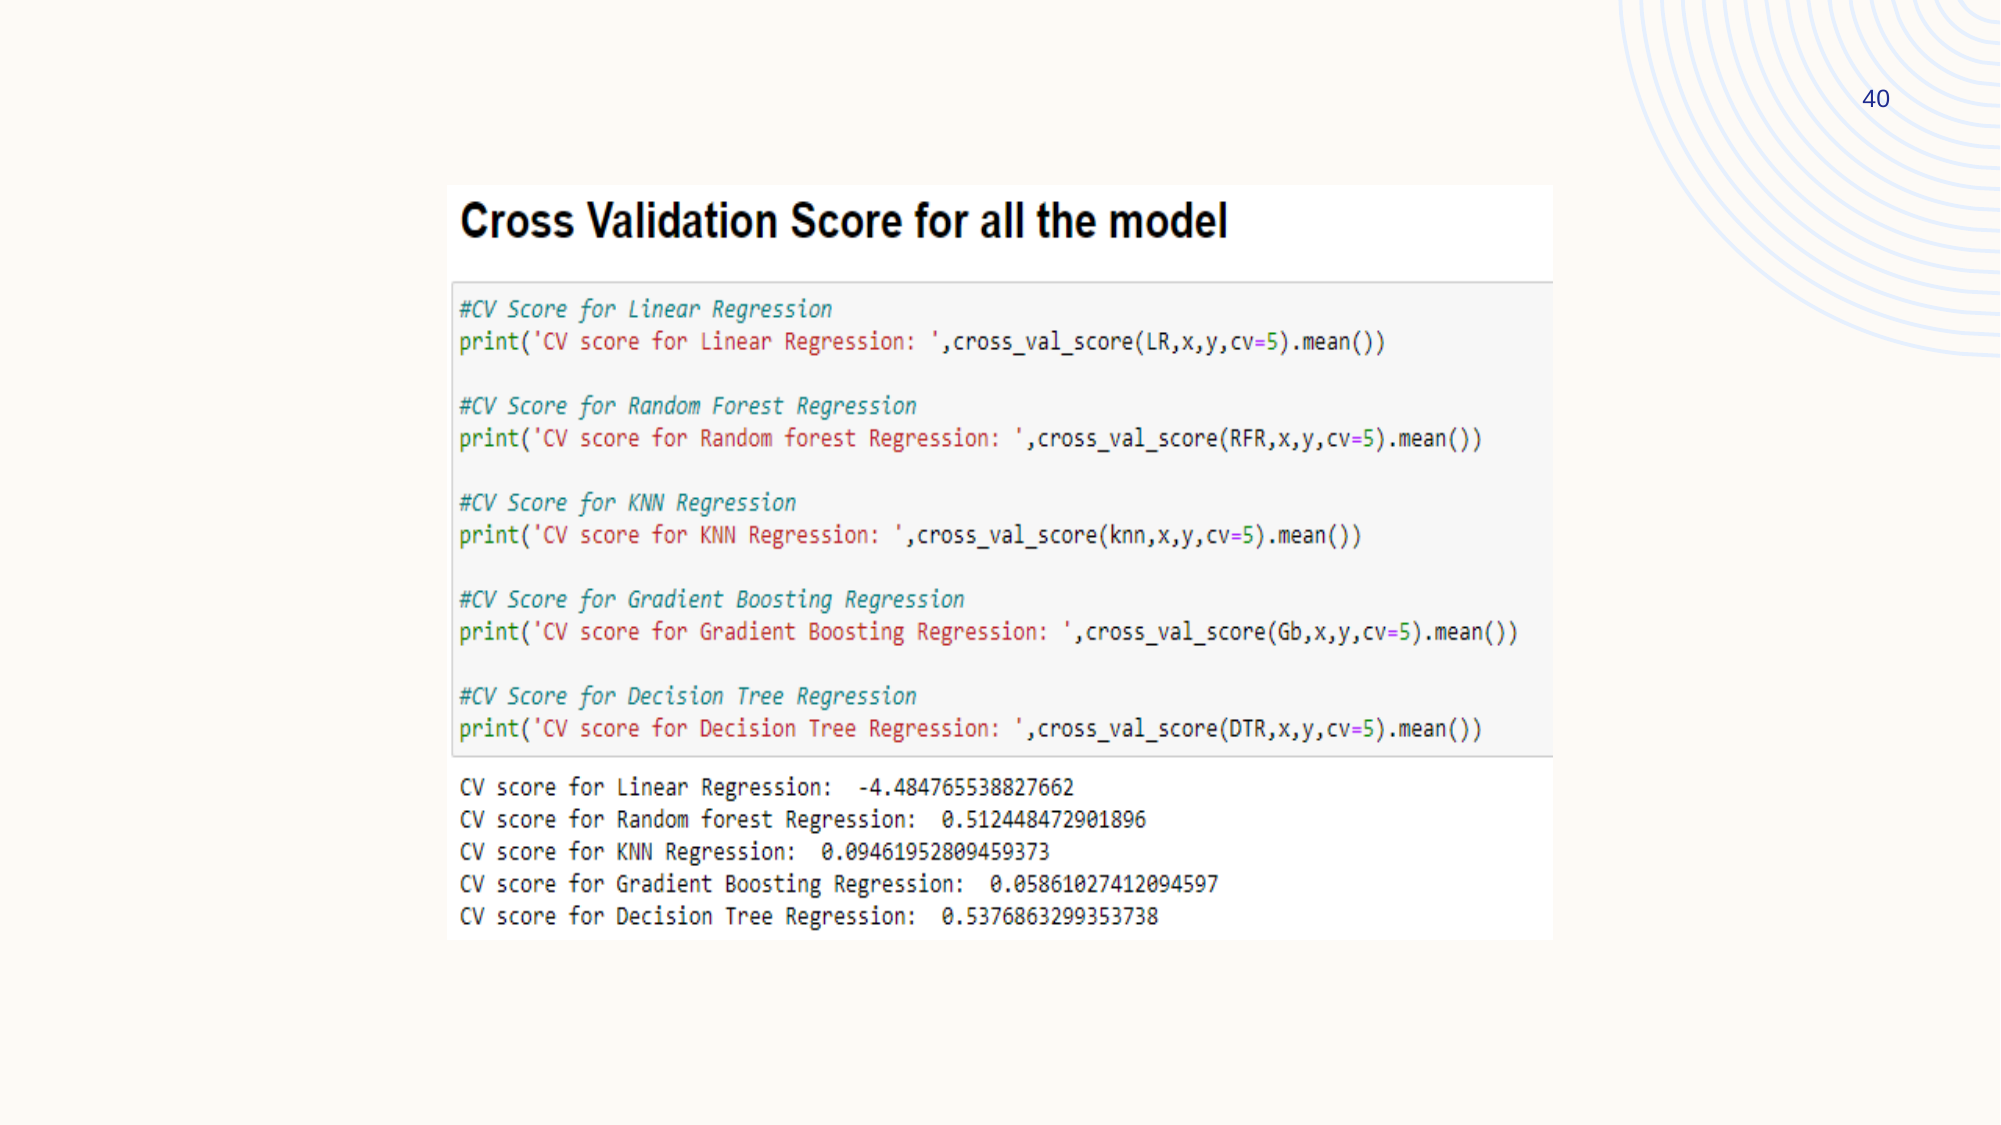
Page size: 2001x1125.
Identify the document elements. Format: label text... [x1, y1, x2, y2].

picture [447, 185, 1553, 940]
slide_number 40 [1795, 75, 1958, 120]
